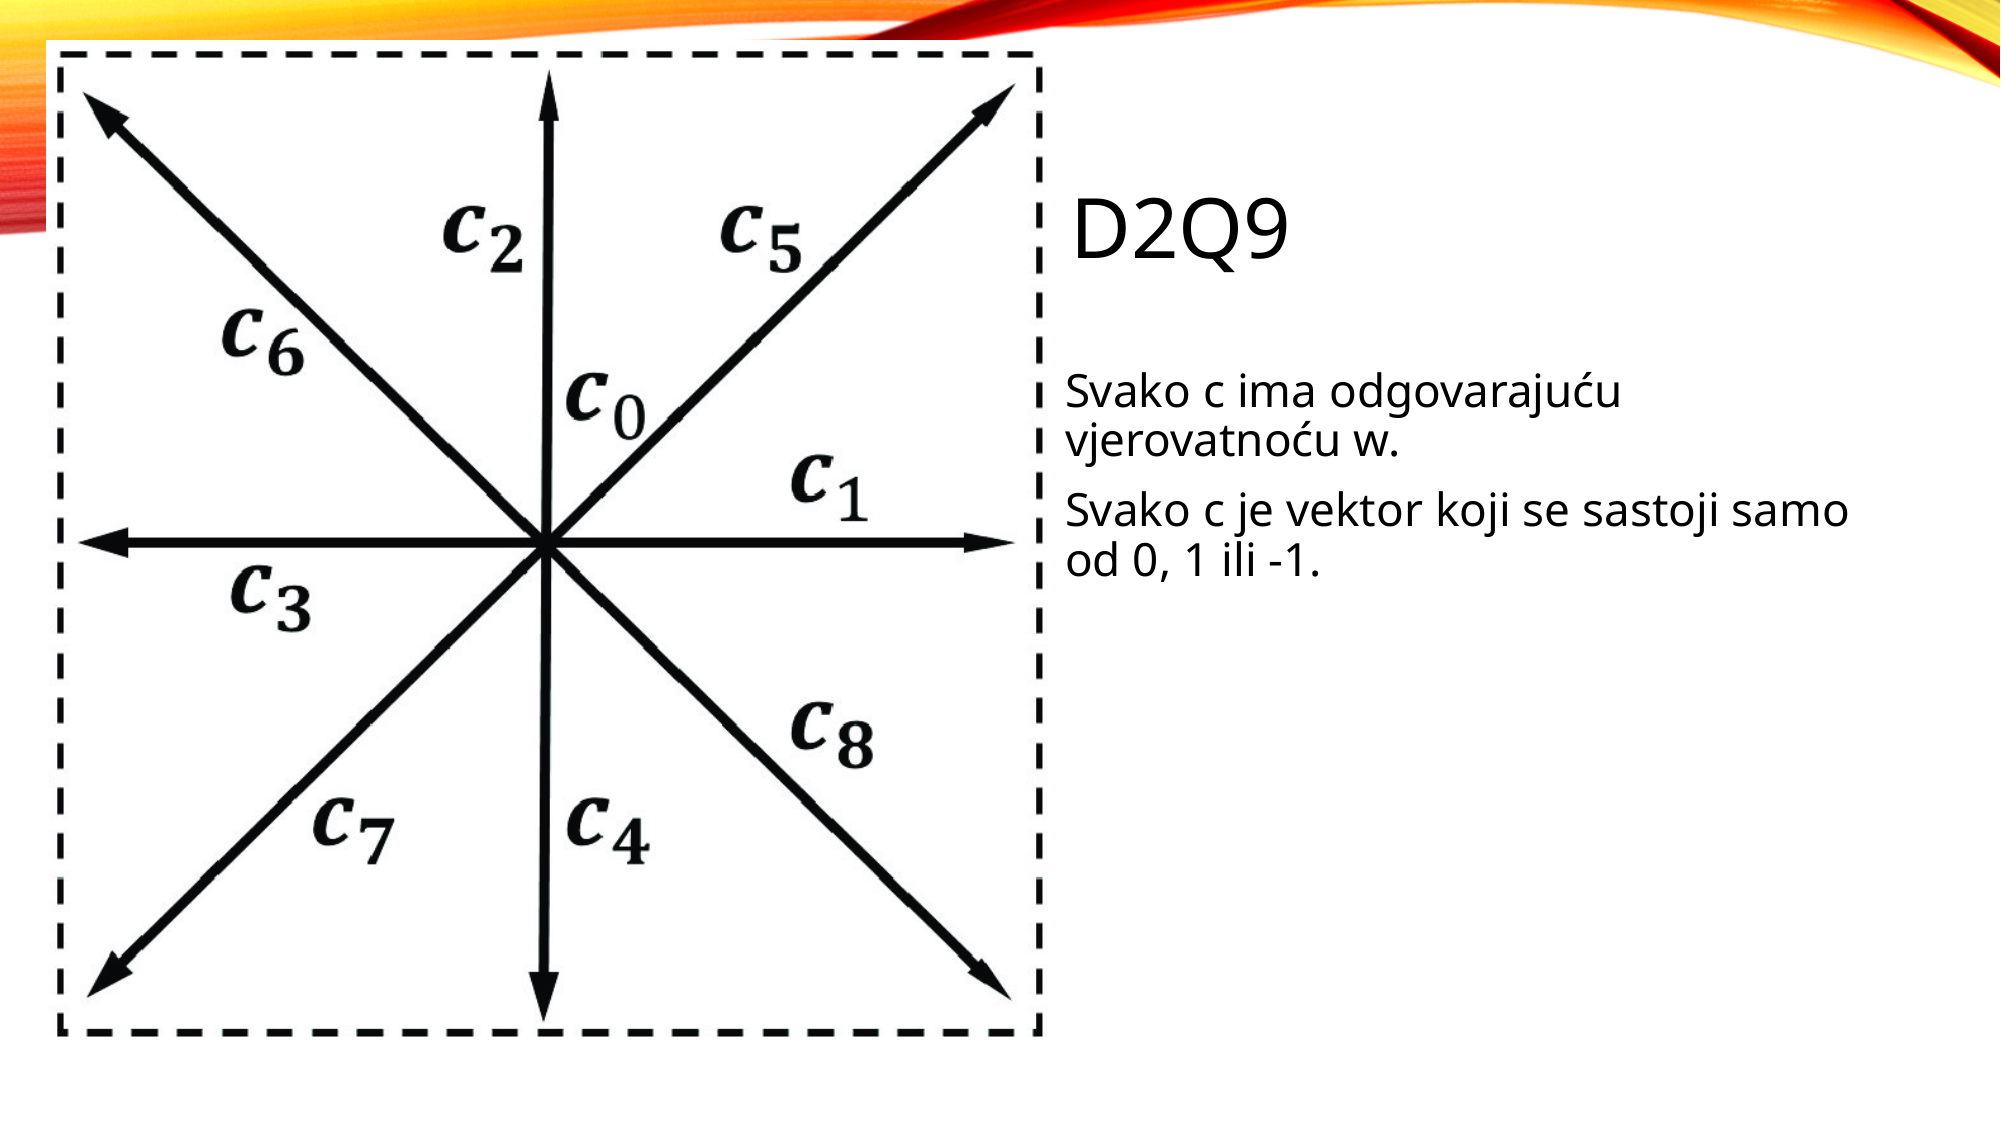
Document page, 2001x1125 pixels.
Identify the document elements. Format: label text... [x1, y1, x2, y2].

title D2Q9 [1054, 125, 1888, 338]
list Svako c ima odgovarajuću vjerovatnoću w. Svako c je vektor koji se sastoji samo od 0, 1 ili -1. [1054, 360, 1888, 1021]
picture [0, 0, 2000, 1043]
